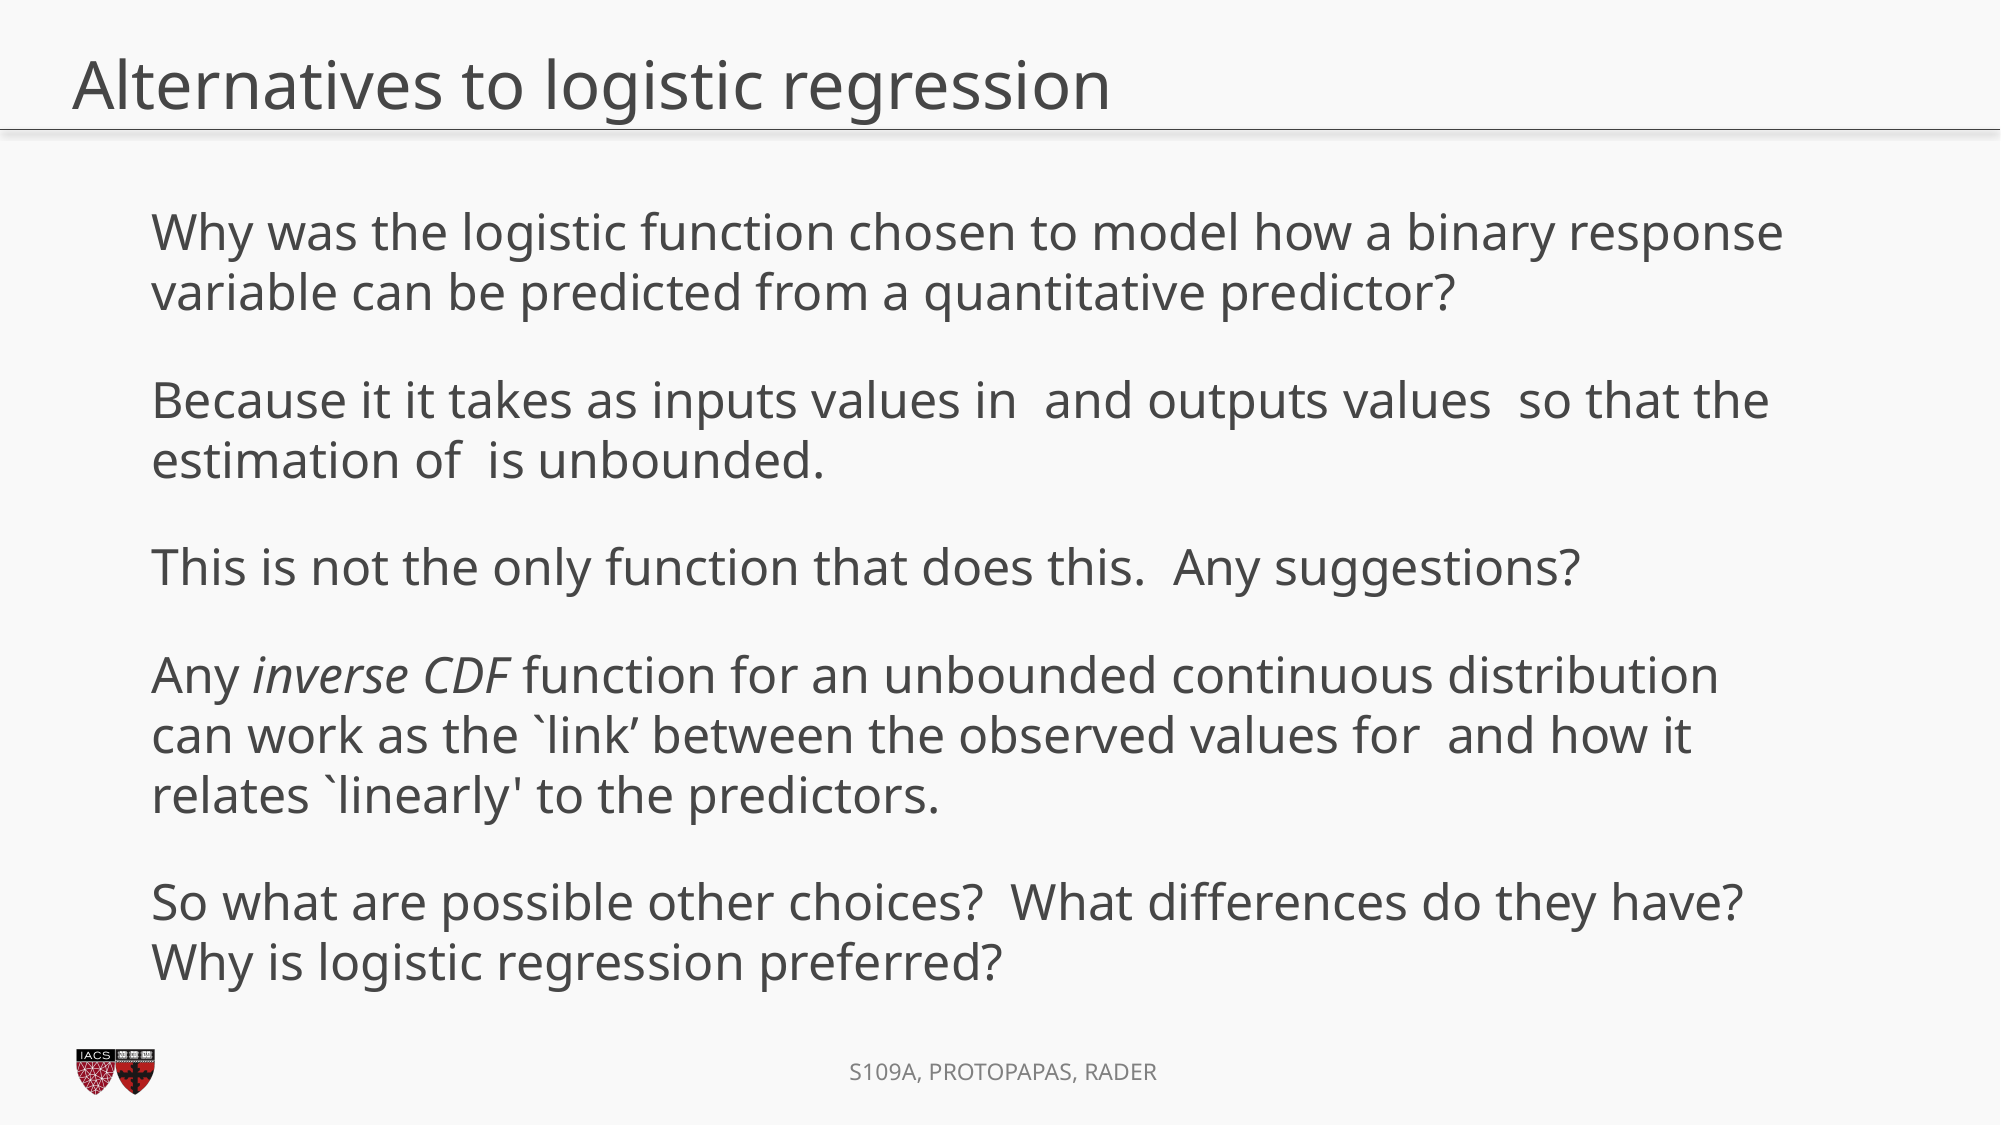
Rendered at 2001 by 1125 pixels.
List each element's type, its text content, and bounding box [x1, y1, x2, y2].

title Alternatives to logistic regression [57, 35, 1943, 162]
picture [75, 1049, 155, 1095]
